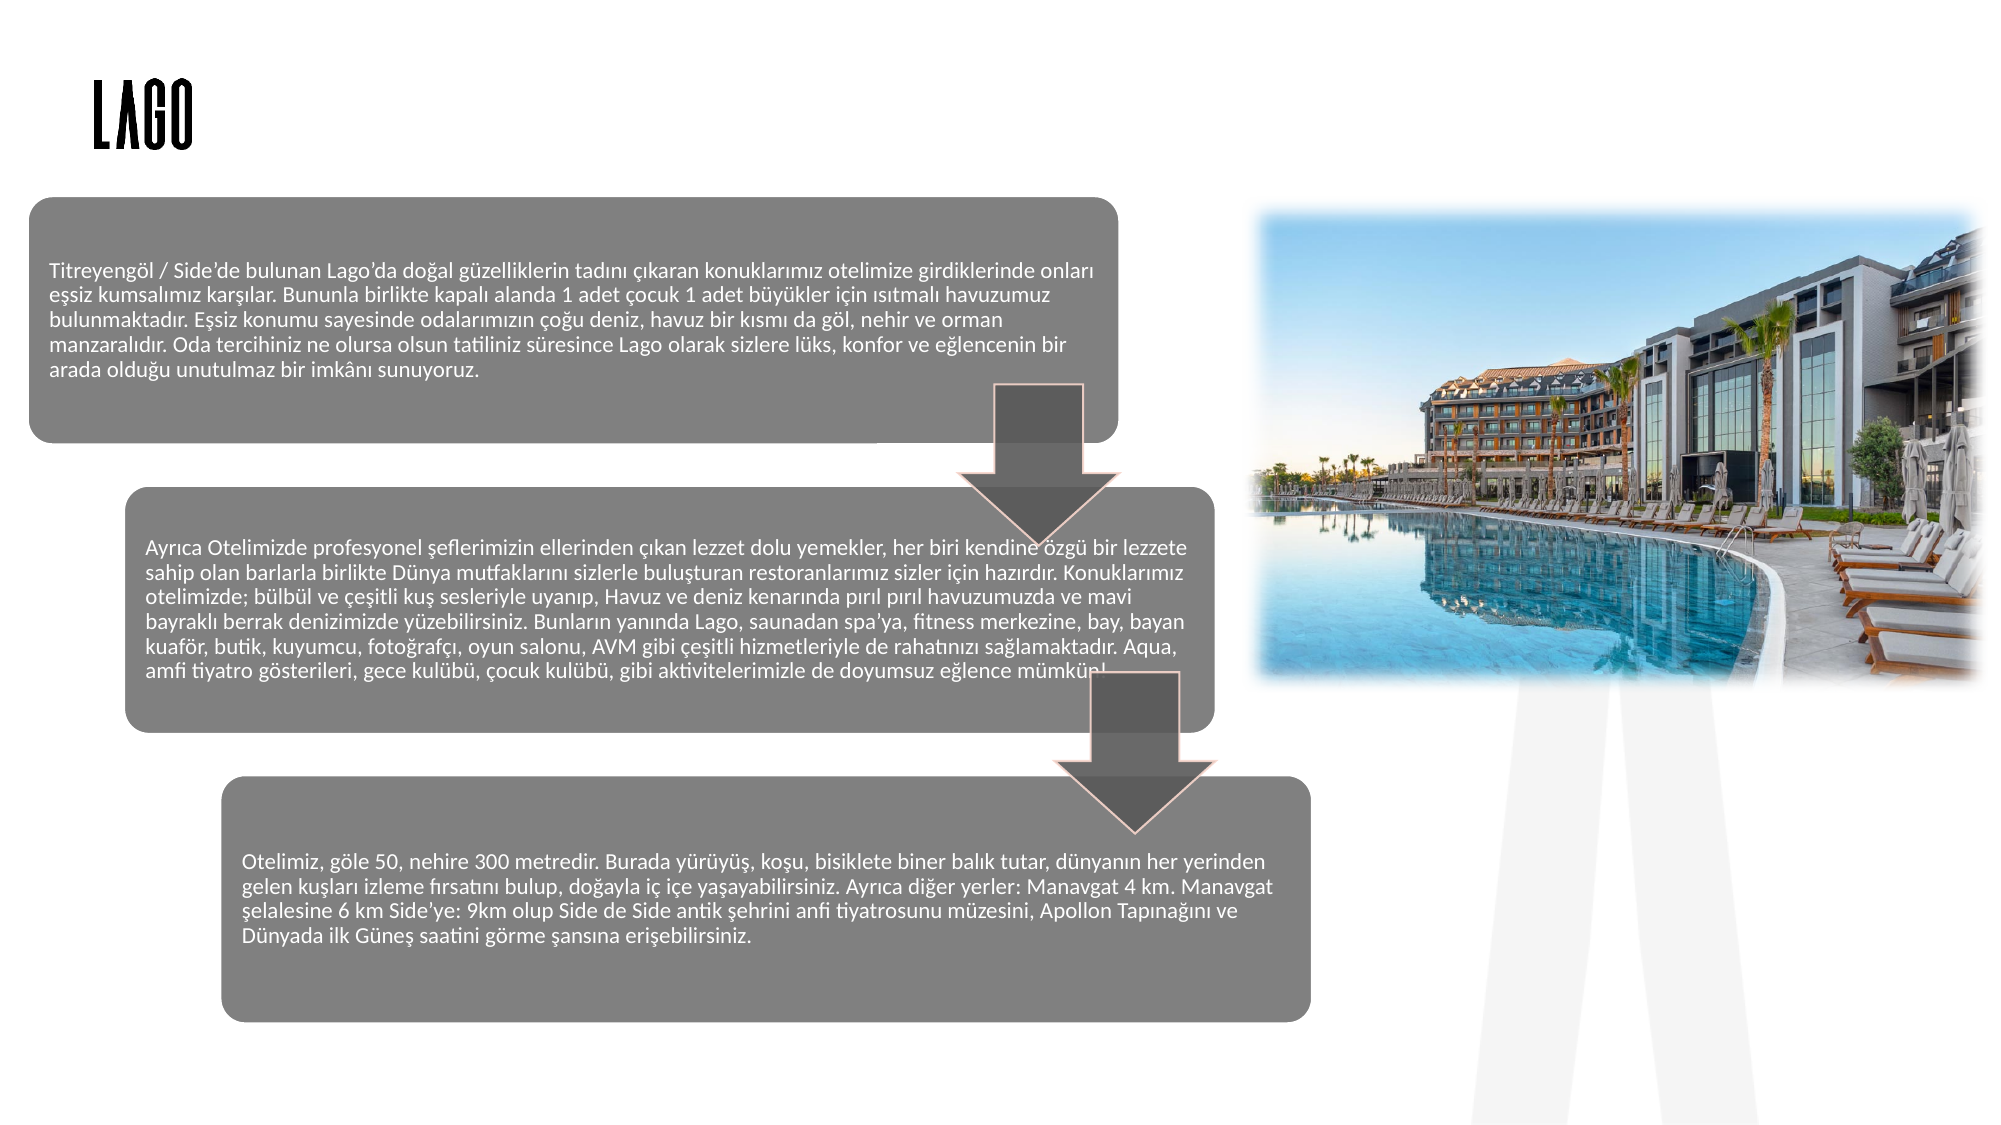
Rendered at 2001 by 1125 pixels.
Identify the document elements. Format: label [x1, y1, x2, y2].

picture [1242, 196, 1989, 1125]
picture [94, 78, 192, 150]
text_box [27, 196, 1313, 1024]
